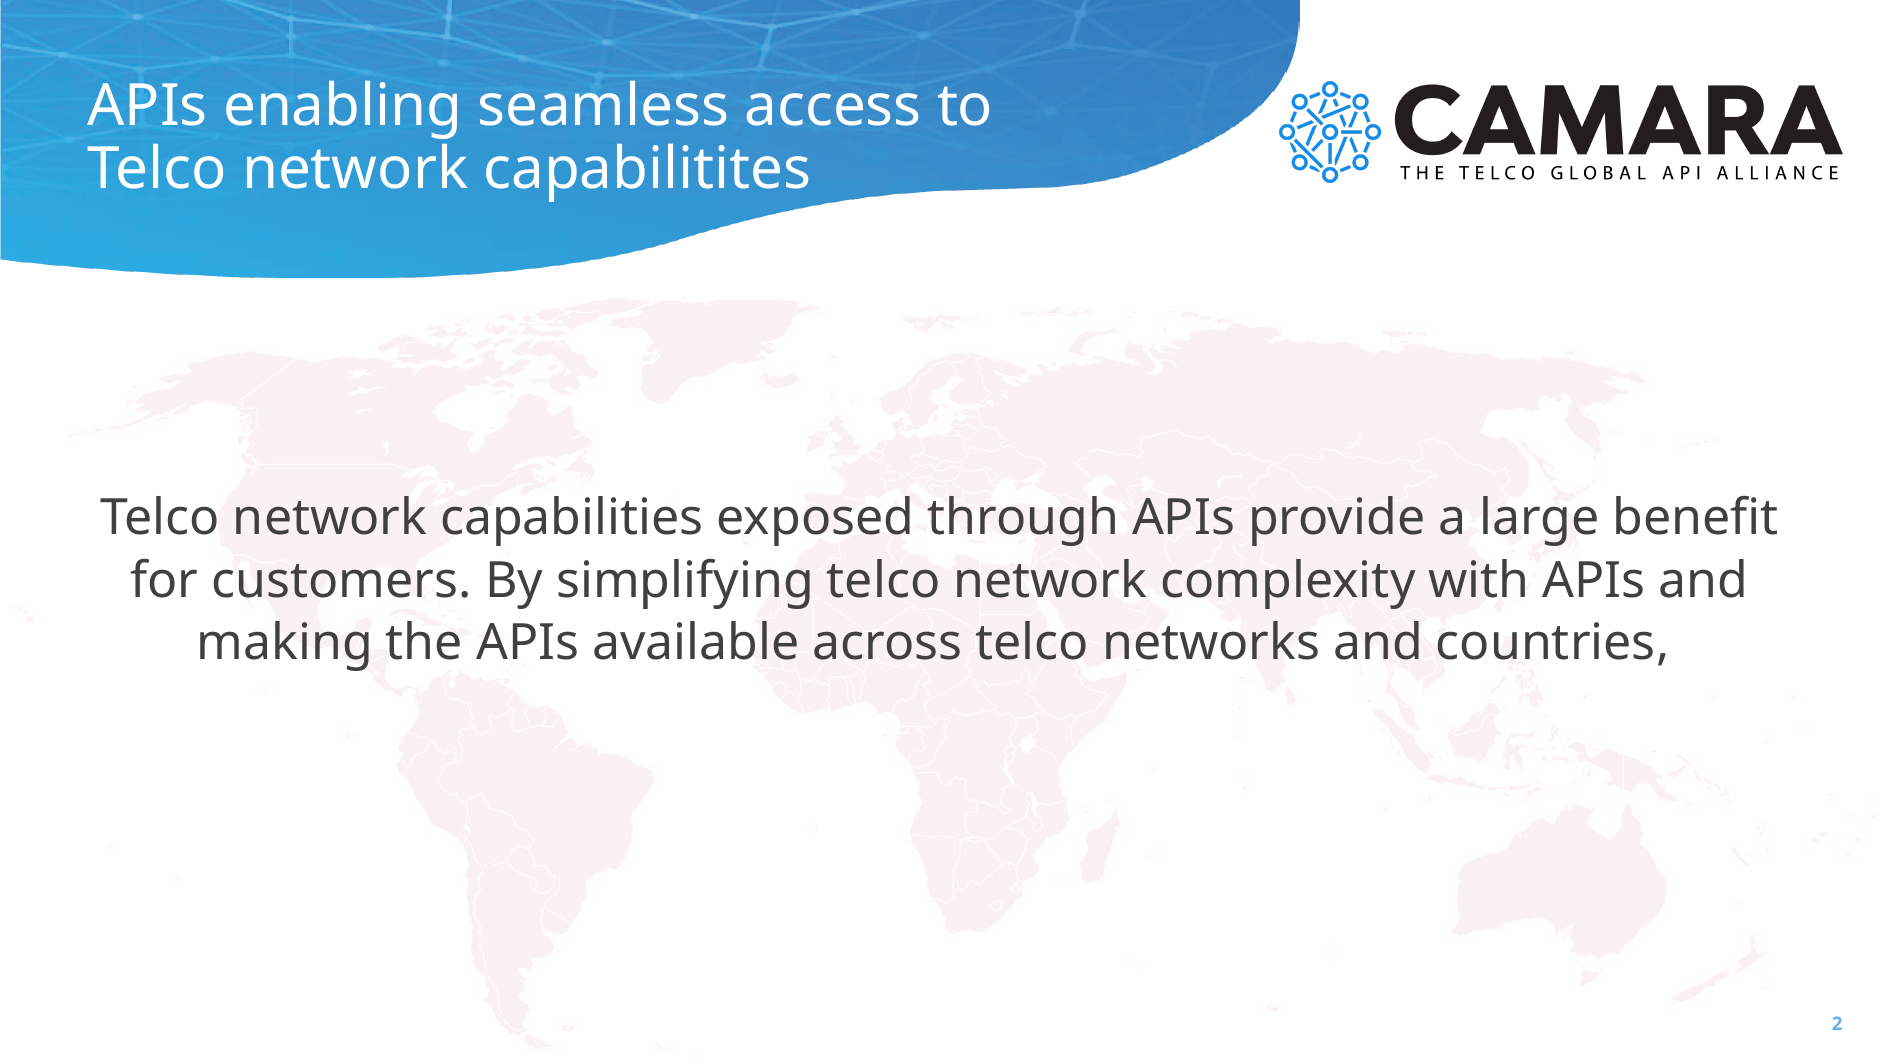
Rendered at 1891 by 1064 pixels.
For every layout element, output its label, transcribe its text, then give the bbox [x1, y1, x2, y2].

title APIs enabling seamless access to Telco network capabilitites [72, 67, 1869, 197]
picture [0, 286, 1891, 1064]
picture [0, 0, 1300, 278]
